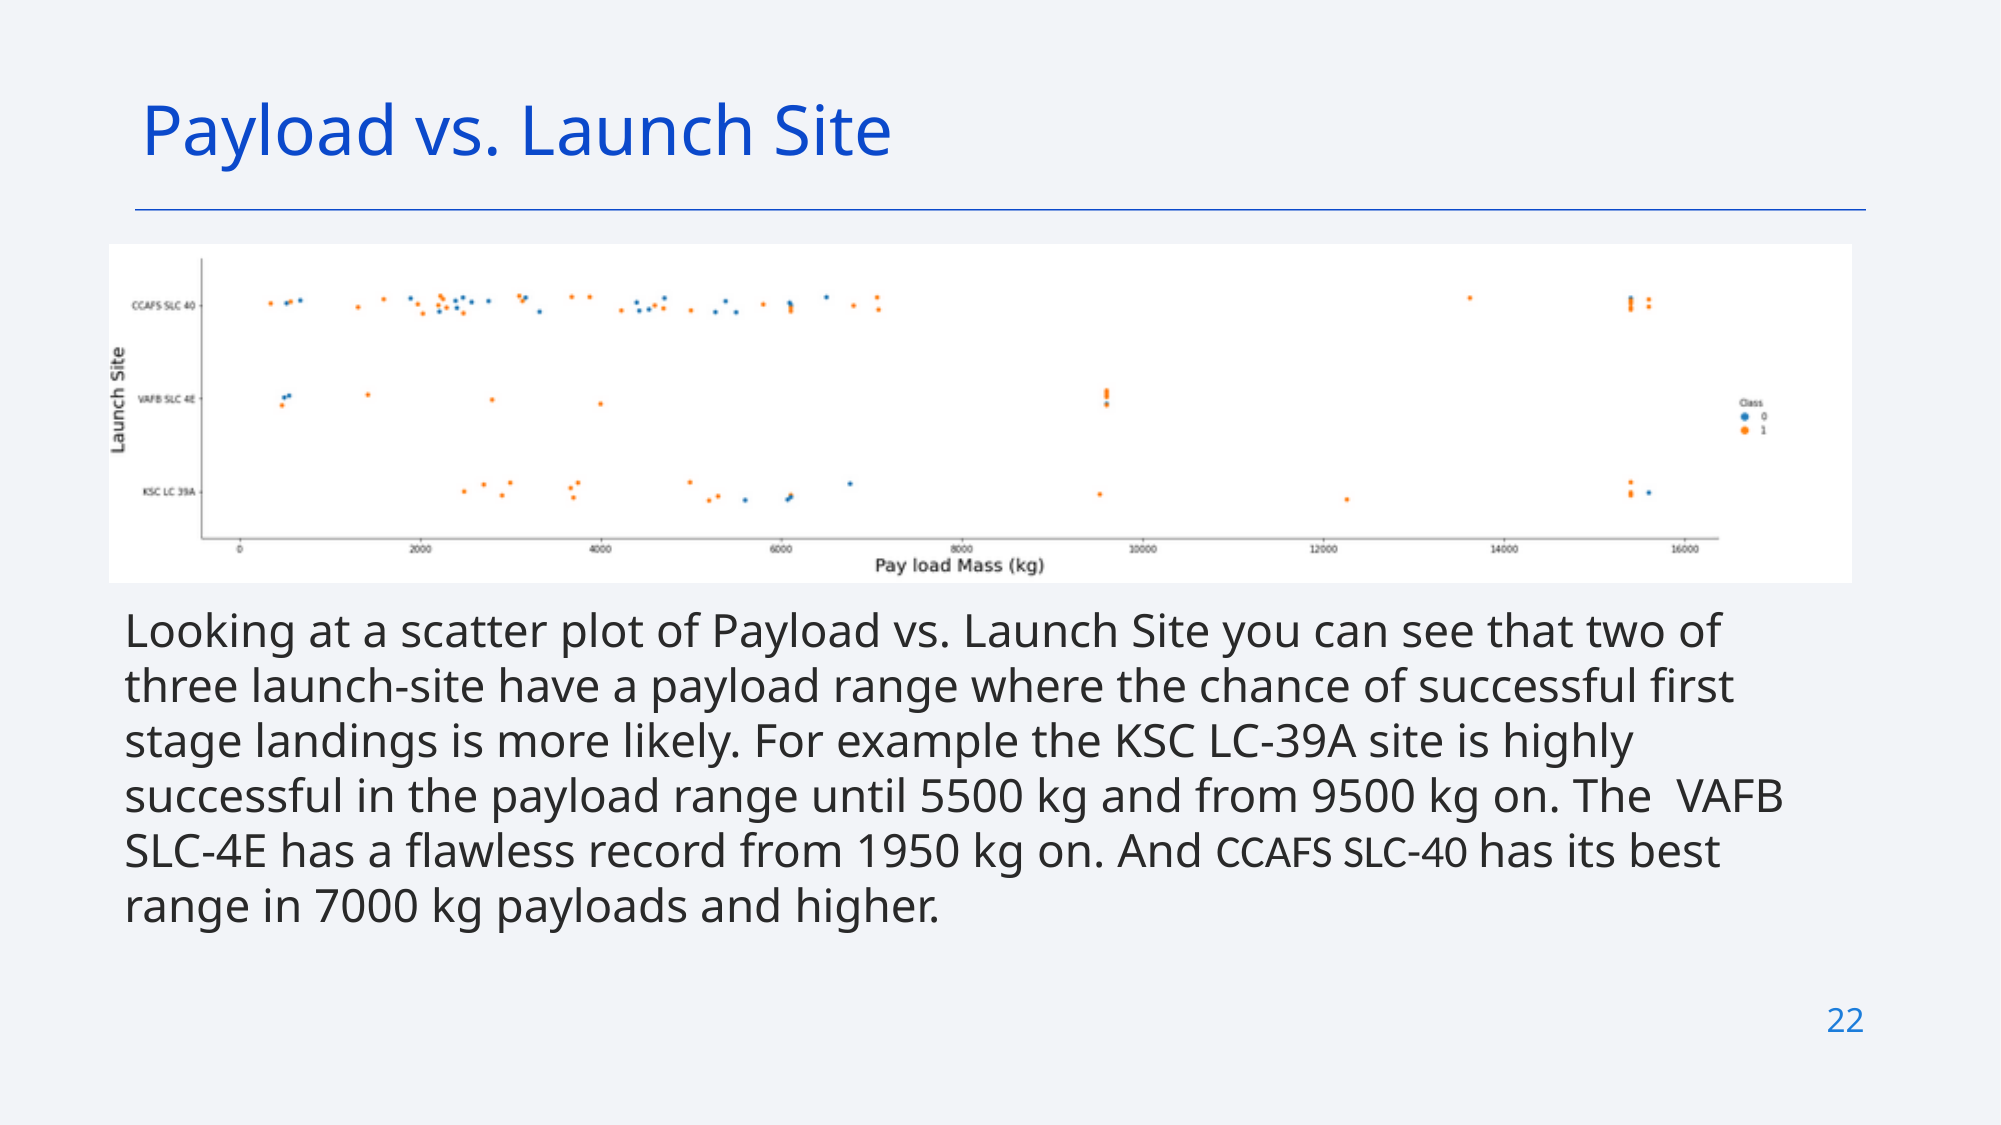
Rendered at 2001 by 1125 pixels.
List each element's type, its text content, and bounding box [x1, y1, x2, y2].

slide_number 22 [1429, 988, 1880, 1055]
list Looking at a scatter plot of Payload vs. Launch Site you can see that two of three launch-site have a payload range where the chance of successful first stage landings is more likely. For example the KSC LC-39A site is highly successful in the payload range until 5500 kg and from 9500 kg on. The VAFB SLC-4E has a flawless record from 1950 kg on. And CCAFS SLC-40 has its best range in 7000 kg payloads and higher. [109, 594, 1846, 1035]
text_box Payload vs. Launch Site [126, 88, 1852, 179]
picture [0, 0, 2001, 1125]
